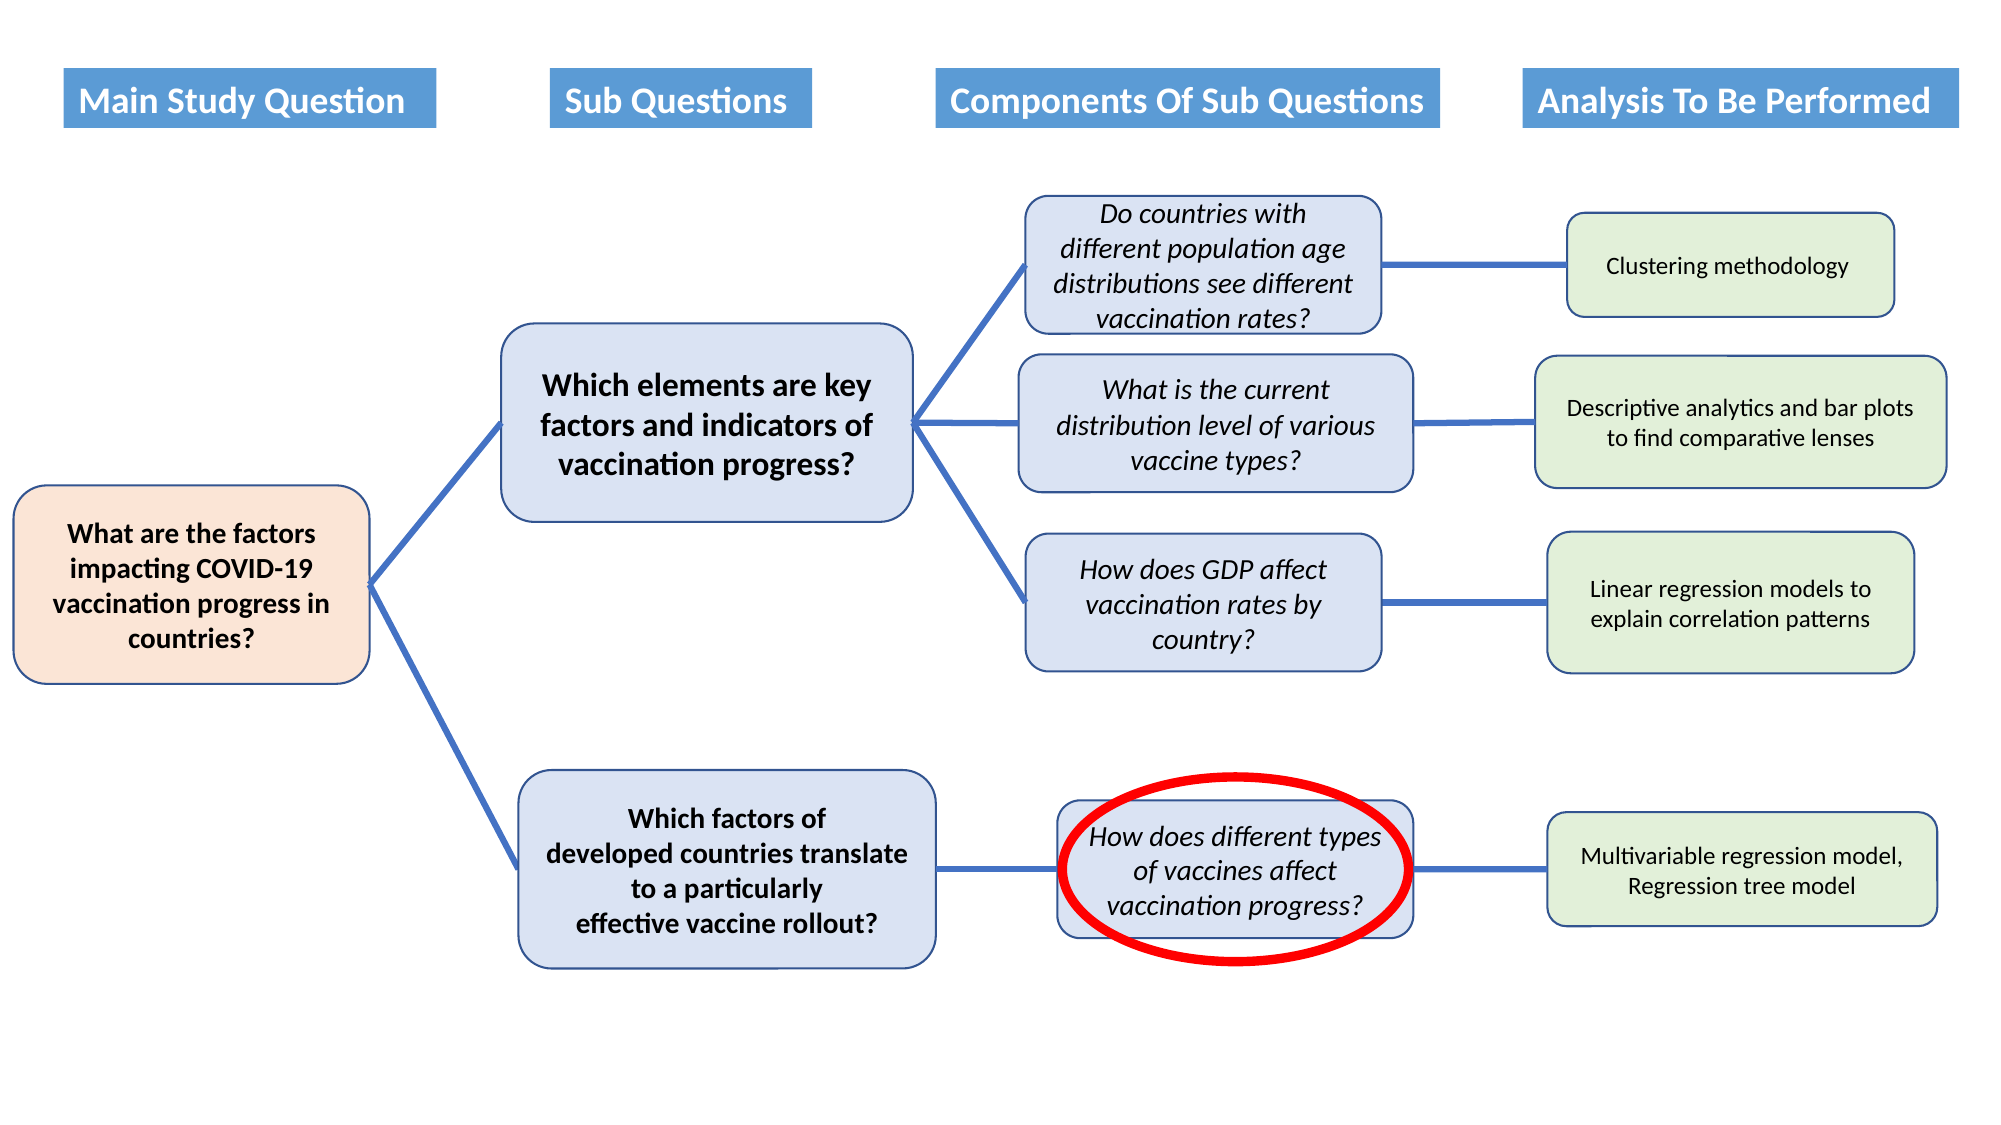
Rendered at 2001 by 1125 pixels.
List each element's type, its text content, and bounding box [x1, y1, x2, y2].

text_box Which elements are key factors and indicators of vaccination progress? [500, 322, 912, 523]
text_box Linear regression models to explain correlation patterns [1546, 530, 1916, 675]
text_box What is the current distribution level of various vaccine types? [1026, 353, 1415, 494]
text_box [912, 423, 1026, 603]
text_box Multivariable regression model, Regression tree model [1546, 811, 1939, 928]
text_box Components Of Sub Questions [935, 68, 1441, 128]
text_box Clustering methodology [1566, 211, 1896, 318]
text_box How does different types of vaccines affect vaccination progress? [1352, 799, 1415, 940]
text_box Descriptive analytics and bar plots to find comparative lenses [1534, 354, 1948, 490]
text_box How does different types of vaccines affect vaccination progress? [1056, 799, 1119, 940]
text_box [369, 422, 502, 585]
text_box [912, 264, 1026, 423]
text_box Which factors of developed countries translate to a particularly effective vaccine rollout? [517, 768, 937, 970]
text_box Analysis To Be Performed [1522, 68, 1960, 128]
text_box Do countries with different population age distributions see different vaccination rates? [1024, 194, 1383, 335]
text_box Sub Questions [549, 68, 813, 128]
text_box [369, 584, 519, 870]
text_box How does GDP affect vaccination rates by country? [1024, 532, 1383, 673]
text_box Main Study Question [63, 68, 437, 128]
text_box [1061, 775, 1410, 963]
text_box What are the factors impacting COVID-19 vaccination progress in countries? [12, 484, 369, 685]
